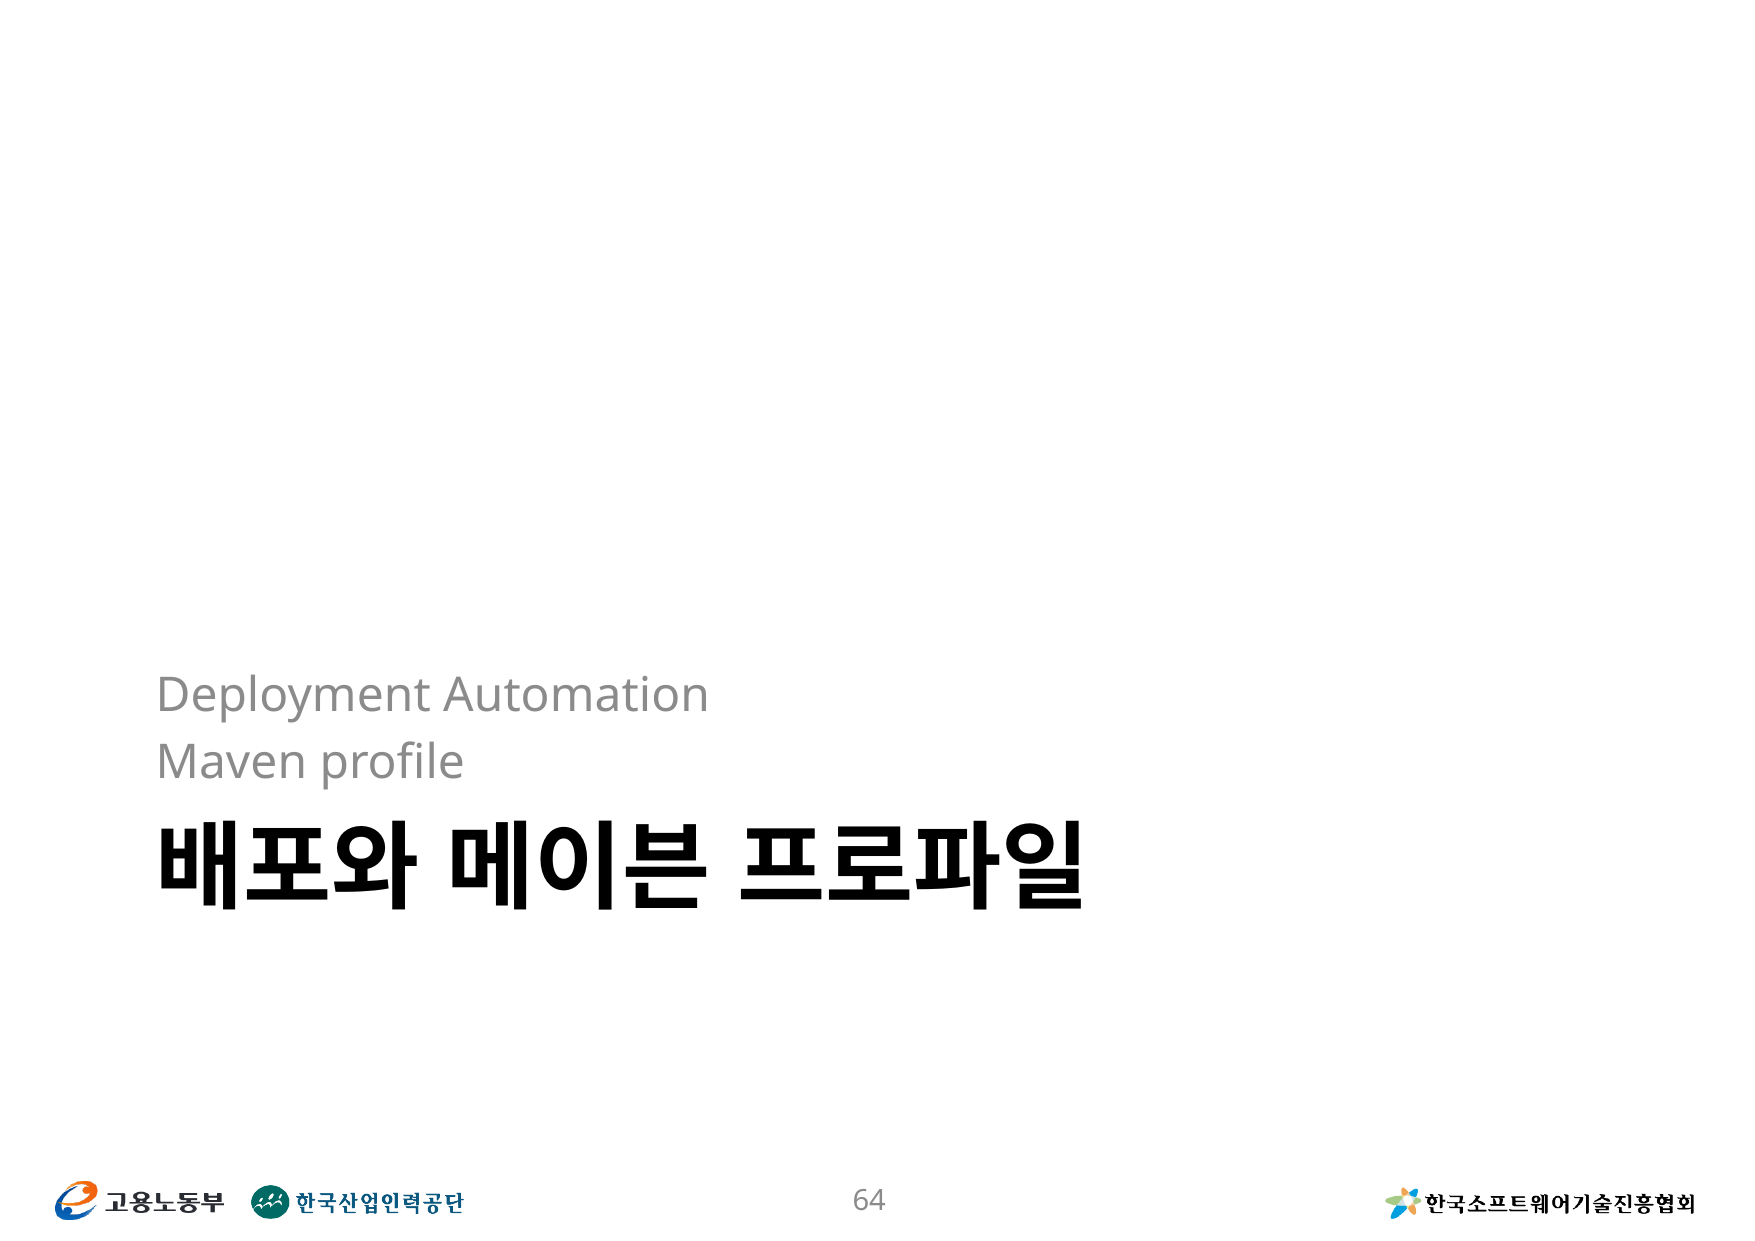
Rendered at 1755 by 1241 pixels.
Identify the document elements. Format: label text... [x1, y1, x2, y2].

slide_number 64 [664, 1168, 1074, 1235]
picture [50, 1178, 228, 1223]
list Deployment Automation Maven profile [138, 525, 1630, 798]
picture [251, 1185, 464, 1219]
title 배포와 메이븐 프로파일 [138, 798, 1630, 1044]
picture [1385, 1187, 1694, 1219]
